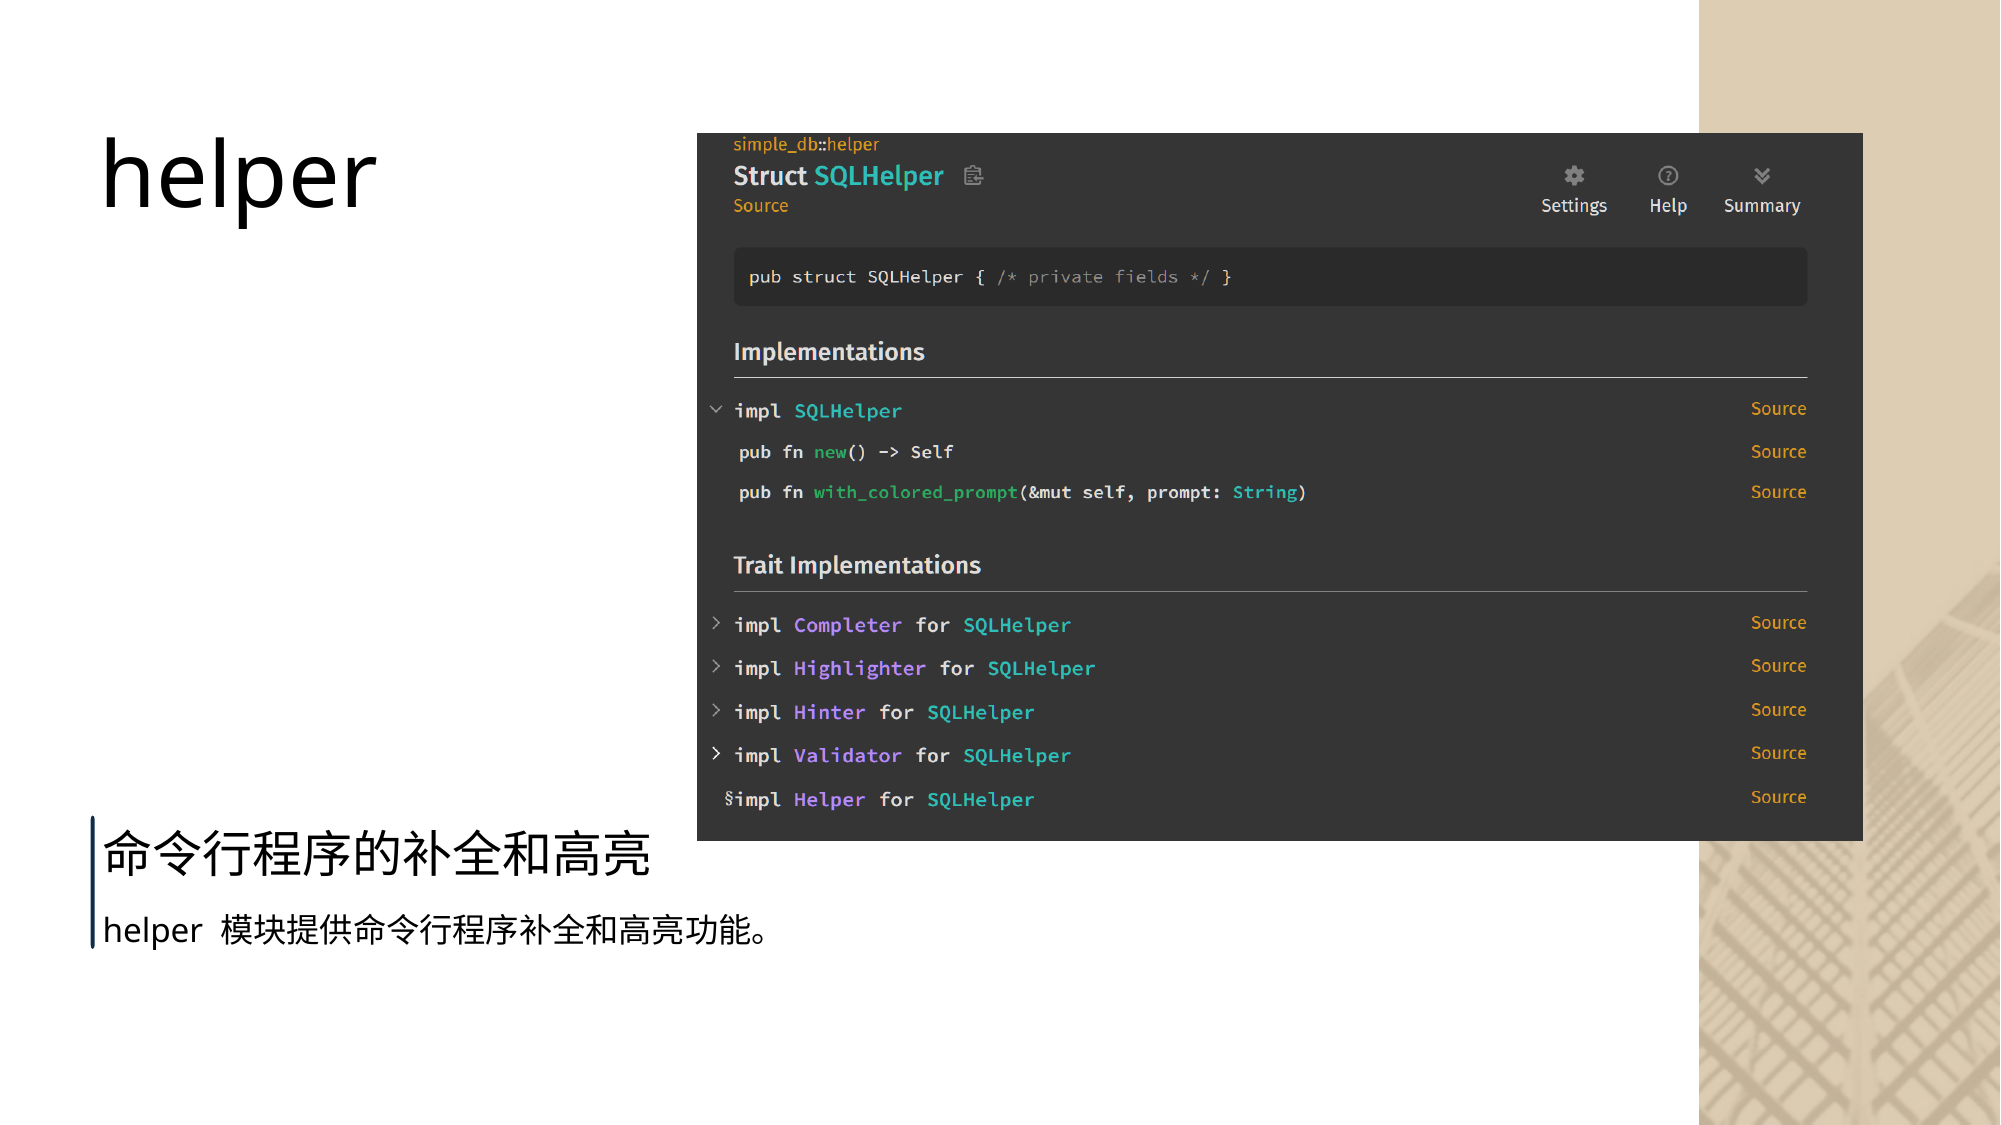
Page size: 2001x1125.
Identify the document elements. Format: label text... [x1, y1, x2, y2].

picture [696, 0, 2000, 1125]
title helper [99, 99, 1623, 225]
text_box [90, 815, 827, 950]
